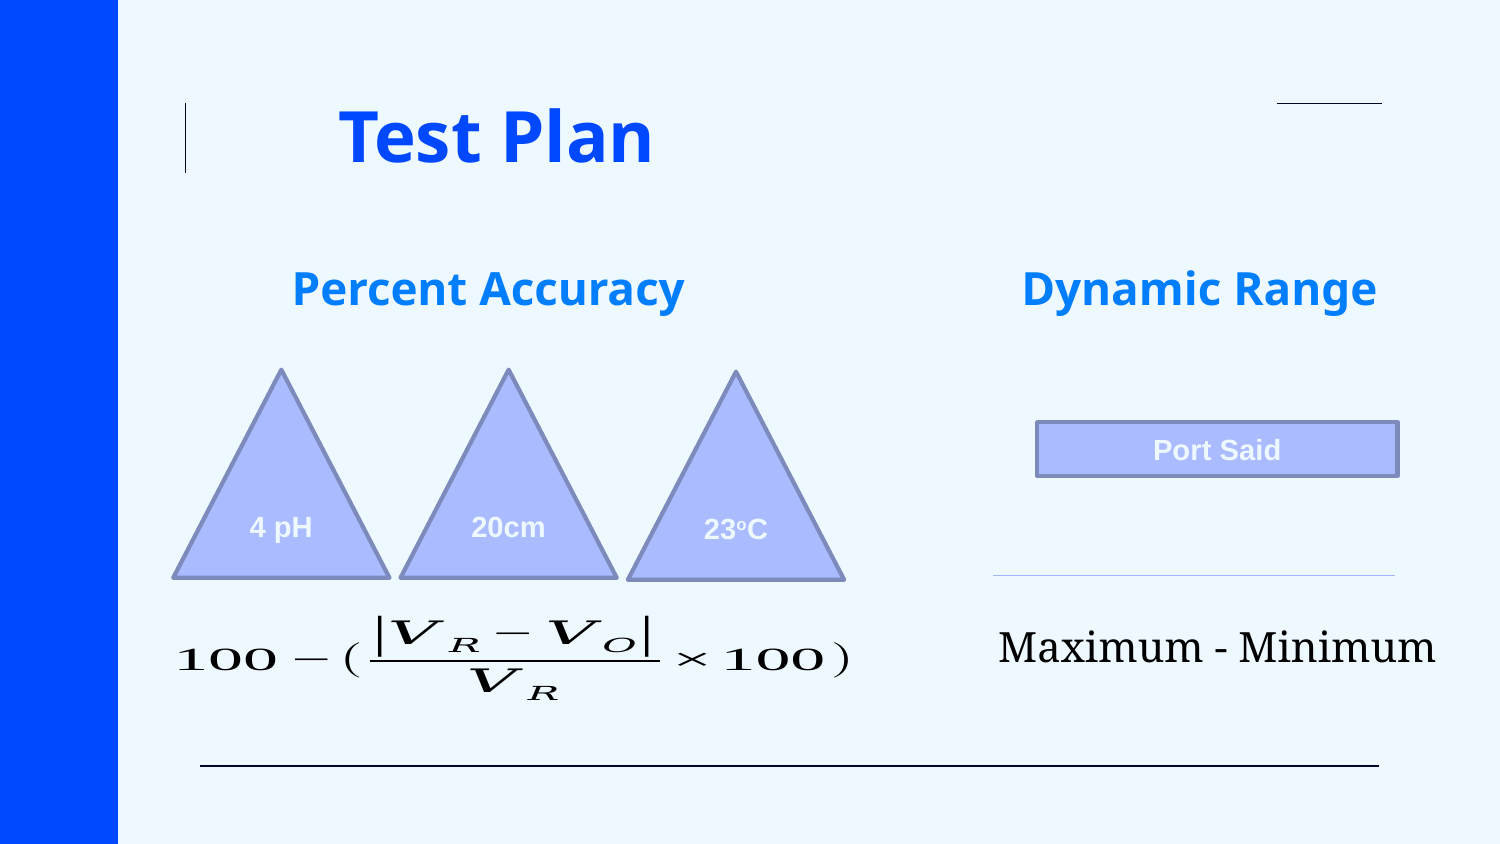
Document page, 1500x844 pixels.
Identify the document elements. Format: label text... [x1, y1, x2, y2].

text_box 4 pH [171, 367, 392, 580]
title Dynamic Range [910, 244, 1489, 323]
text_box 23oC [626, 369, 846, 582]
title Test Plan [323, 76, 1177, 264]
text_box Maximum - Minimum [973, 613, 1462, 679]
text_box 20cm [398, 367, 619, 580]
title Percent Accuracy [120, 244, 856, 323]
text_box Port Said [1035, 420, 1400, 478]
